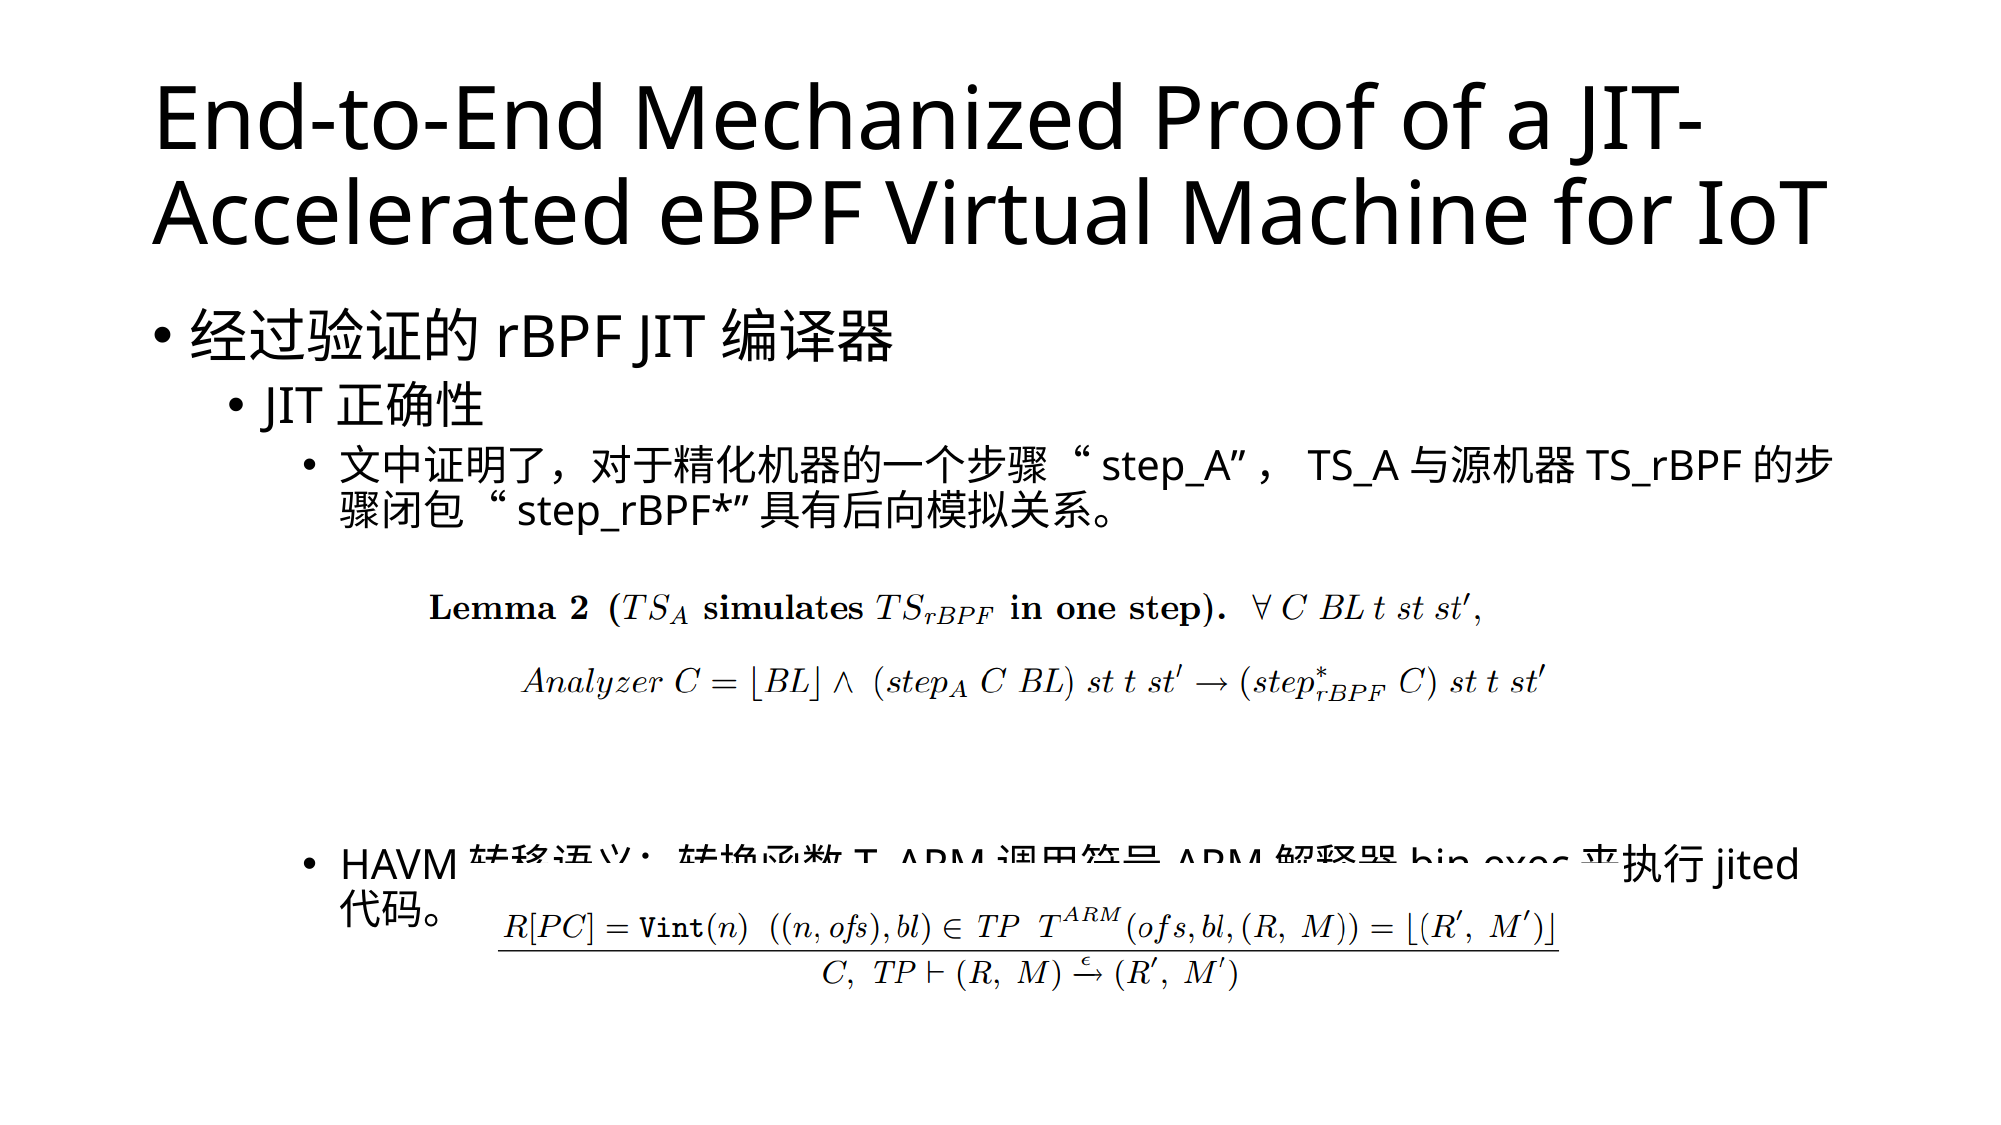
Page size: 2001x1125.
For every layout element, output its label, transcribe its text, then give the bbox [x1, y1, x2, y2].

list 经过验证的rBPF JIT编译器 JIT正确性 文中证明了，对于精化机器的一个步骤“step_A”，TS_A与源机器TS_rBPF的步骤闭包“step_rBPF*”具有后向模拟关系。 HAVM转移语义：转换函数T_ARM调用符号ARM解释器bin exec来执行jited代码。 [137, 299, 1863, 1014]
title End-to-End Mechanized Proof of a JIT-Accelerated eBPF Virtual Machine for IoT [137, 59, 1863, 278]
picture [405, 562, 1595, 724]
picture [456, 863, 1624, 1009]
